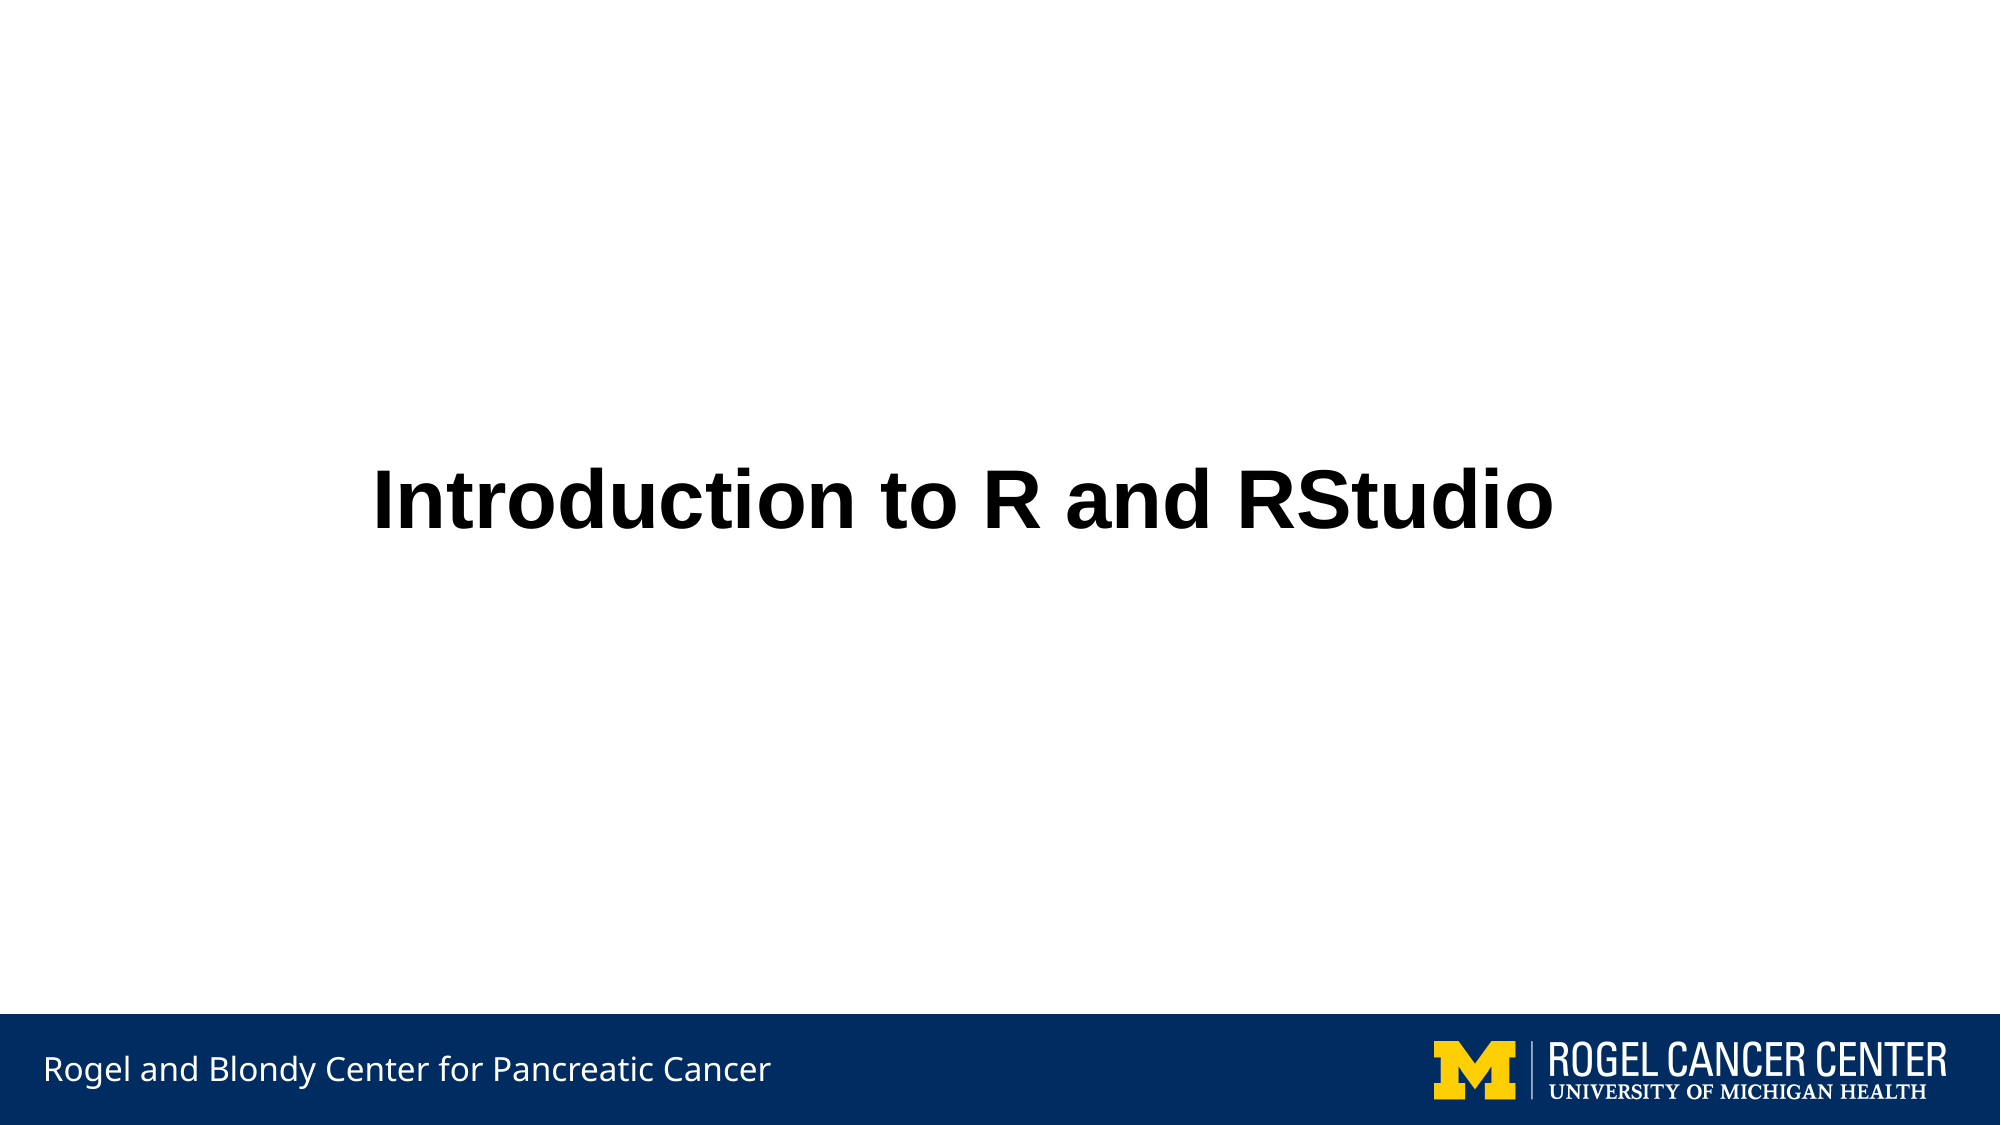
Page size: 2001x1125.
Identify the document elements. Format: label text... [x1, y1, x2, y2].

list Introduction to R and RStudio [167, 438, 1761, 563]
picture [1434, 1040, 1947, 1100]
